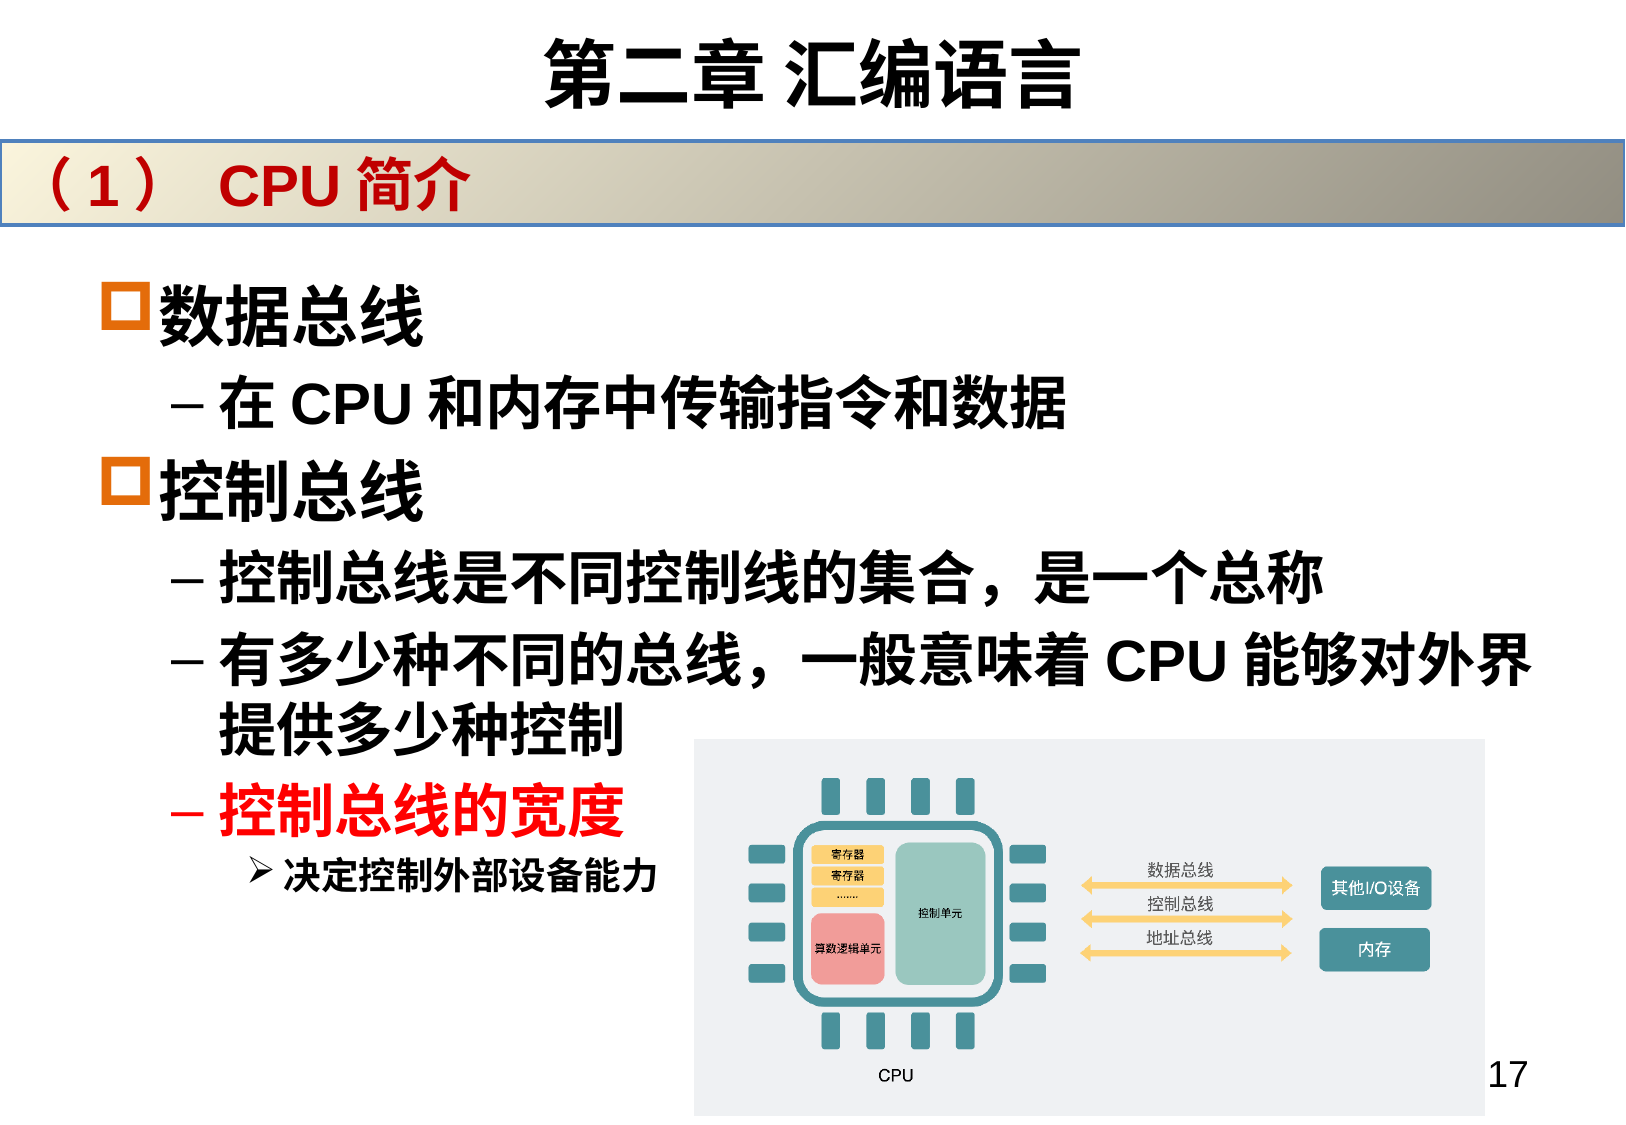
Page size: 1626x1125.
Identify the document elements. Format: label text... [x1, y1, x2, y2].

picture [694, 739, 1485, 1117]
text_box （1） CPU简介 [0, 139, 1625, 227]
slide_number 17 [1489, 1042, 1544, 1103]
title 第二章 汇编语言 [81, 19, 1544, 126]
list 数据总线 在CPU和内存中传输指令和数据 控制总线 控制总线是不同控制线的集合，是一个总称 有多少种不同的总线，一般意味着CPU能够对外界提供多少种控制 控制总线的宽度 决定控制外部设备能力 [81, 267, 1593, 1035]
